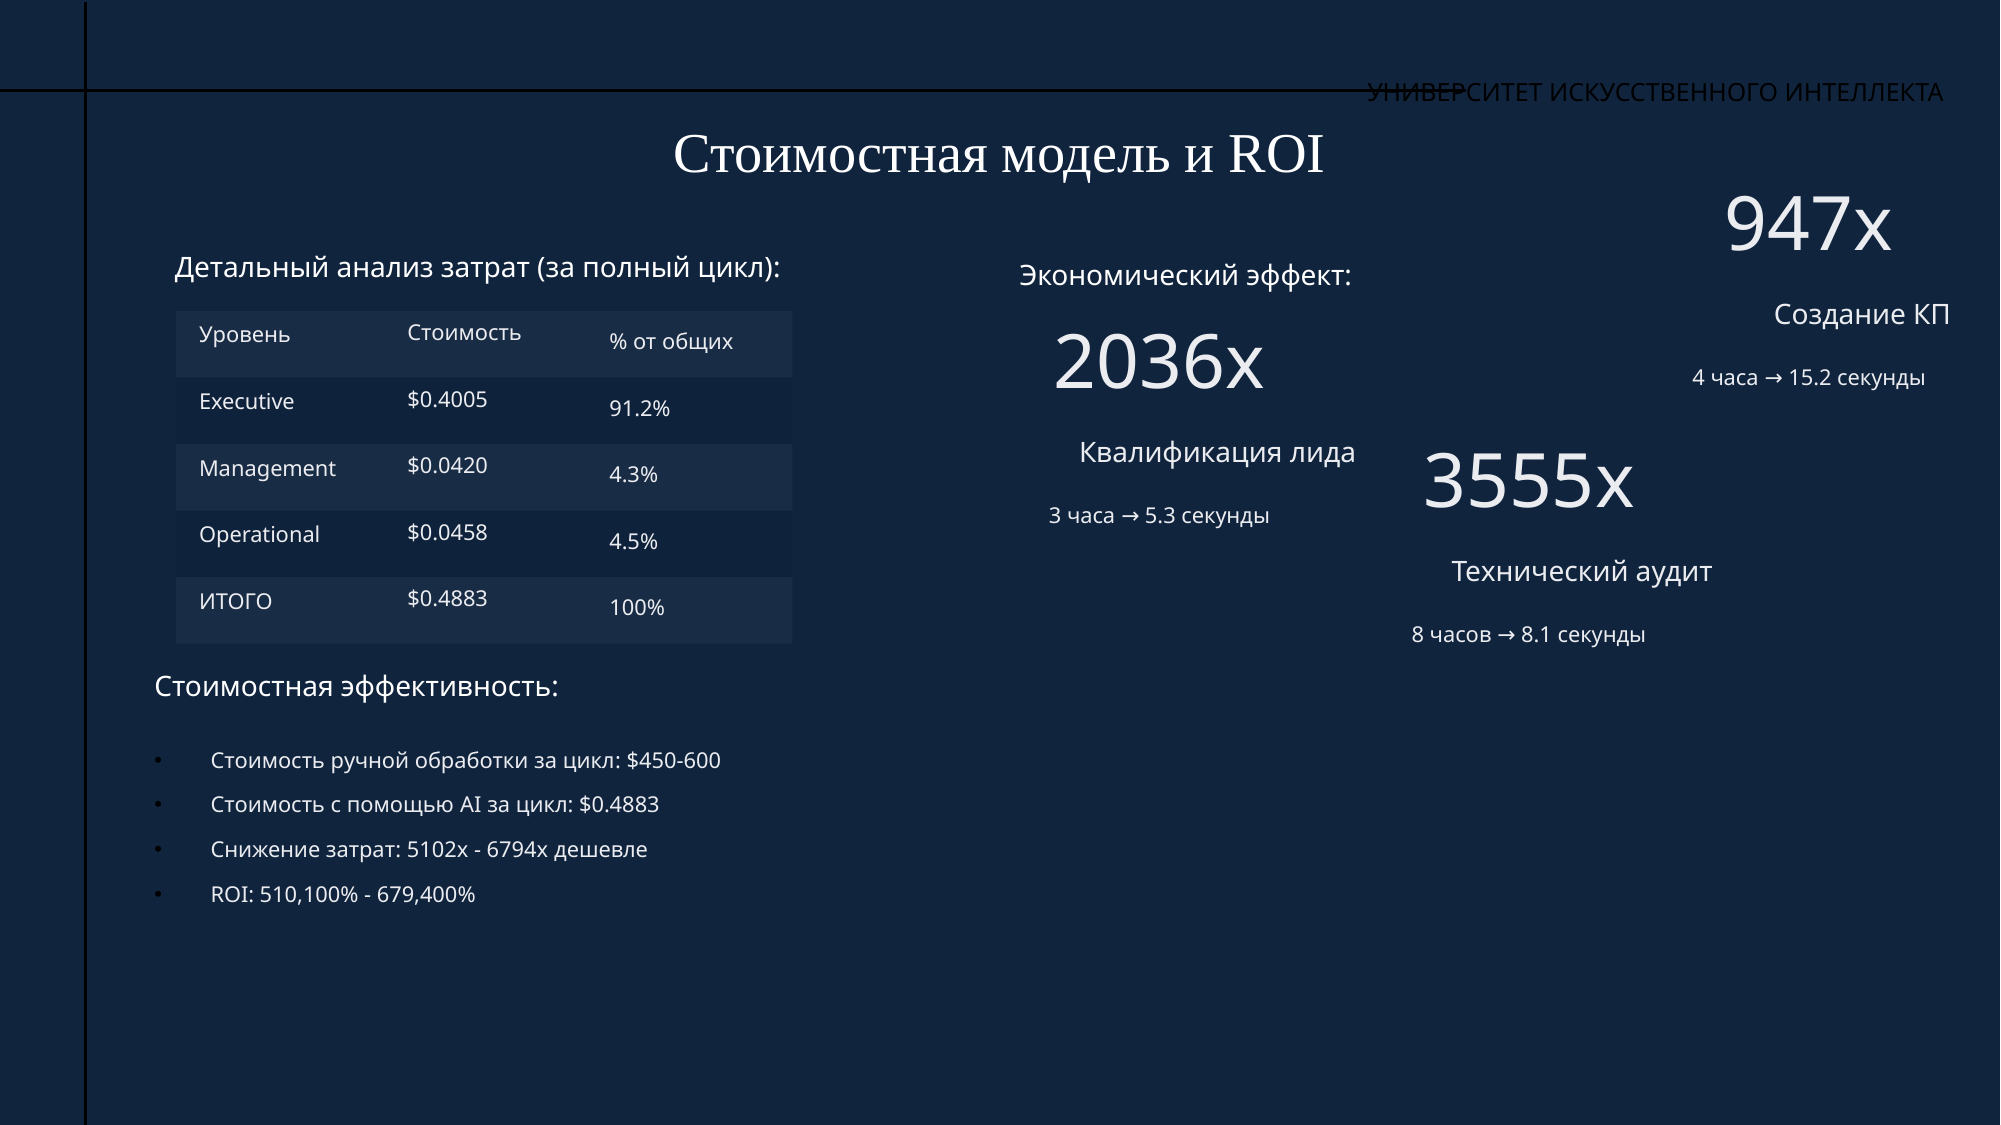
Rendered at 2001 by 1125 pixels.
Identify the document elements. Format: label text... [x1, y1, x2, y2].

text_box 4.3% [609, 450, 836, 484]
text_box [176, 310, 793, 377]
text_box Снижение затрат: 5102x - 6794x дешевле [154, 825, 2000, 863]
text_box Стоимостная модель и ROI [358, 113, 1642, 185]
text_box % от общих [609, 317, 836, 351]
text_box Executive [199, 377, 425, 411]
text_box Management [199, 444, 425, 477]
text_box ИТОГО [199, 577, 425, 611]
text_box Стоимость с помощью AI за цикл: $0.4883 [154, 780, 2000, 818]
text_box ROI: 510,100% - 679,400% [154, 870, 2000, 907]
text_box 91.2% [609, 384, 836, 417]
text_box Стоимостная эффективность: [154, 666, 564, 702]
text_box Стоимость ручной обработки за цикл: $450-600 [154, 736, 2000, 773]
text_box $0.0458 [407, 508, 633, 542]
text_box $0.4883 [407, 574, 633, 608]
text_box [176, 444, 793, 510]
text_box Квалификация лида [1142, 432, 1294, 469]
text_box [176, 377, 793, 444]
text_box Технический аудит [1501, 551, 1664, 588]
text_box [176, 577, 793, 644]
text_box Экономический эффект: [1019, 255, 1197, 292]
text_box [176, 510, 793, 577]
text_box Уровень [199, 310, 425, 344]
text_box Создание КП [1781, 294, 1944, 331]
text_box Стоимость [407, 308, 633, 342]
text_box 2036x [1019, 328, 1300, 405]
text_box 4 часа → 15.2 секунды [1658, 353, 1960, 390]
text_box 4.5% [609, 517, 836, 551]
text_box 100% [609, 583, 836, 617]
text_box УНИВЕРСИТЕТ ИСКУССТВЕННОГО ИНТЕЛЛЕКТА [1333, 61, 1960, 131]
text_box 8 часов → 8.1 секунды [1378, 610, 1680, 647]
text_box 947x [1658, 190, 1960, 267]
text_box Operational [199, 510, 425, 544]
text_box Детальный анализ затрат (за полный цикл): [174, 248, 521, 284]
text_box $0.0420 [407, 441, 633, 475]
text_box $0.4005 [407, 375, 633, 408]
text_box 3 часа → 5.3 секунды [1019, 491, 1300, 529]
text_box 3555x [1378, 447, 1680, 523]
